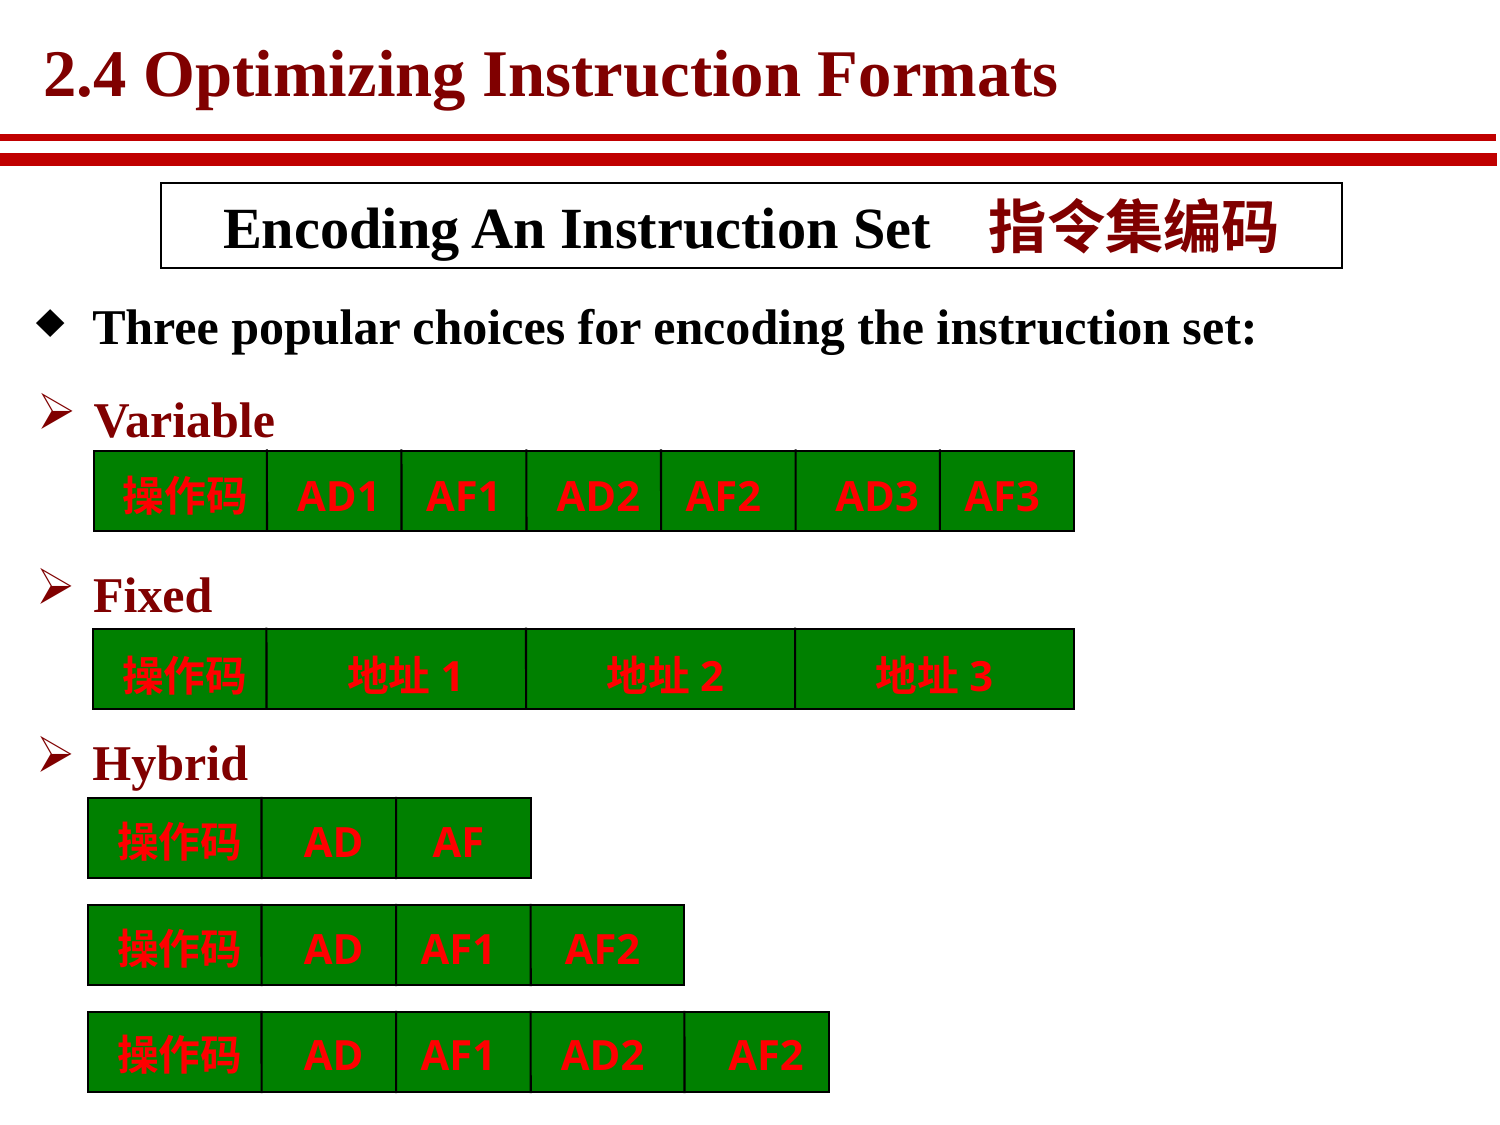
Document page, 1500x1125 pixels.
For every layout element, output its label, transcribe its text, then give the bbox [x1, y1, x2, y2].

text_box Three popular choices for encoding the instruction set: [21, 291, 1483, 364]
text_box Encoding An Instruction Set 指令集编码 [161, 182, 1343, 269]
title 2.4 Optimizing Instruction Formats [33, 36, 1096, 116]
text_box Hybrid [21, 722, 276, 798]
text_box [0, 137, 1498, 160]
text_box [93, 450, 1075, 532]
text_box Fixed [22, 554, 241, 630]
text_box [88, 797, 829, 1093]
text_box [93, 628, 1075, 710]
text_box Variable [22, 380, 303, 456]
